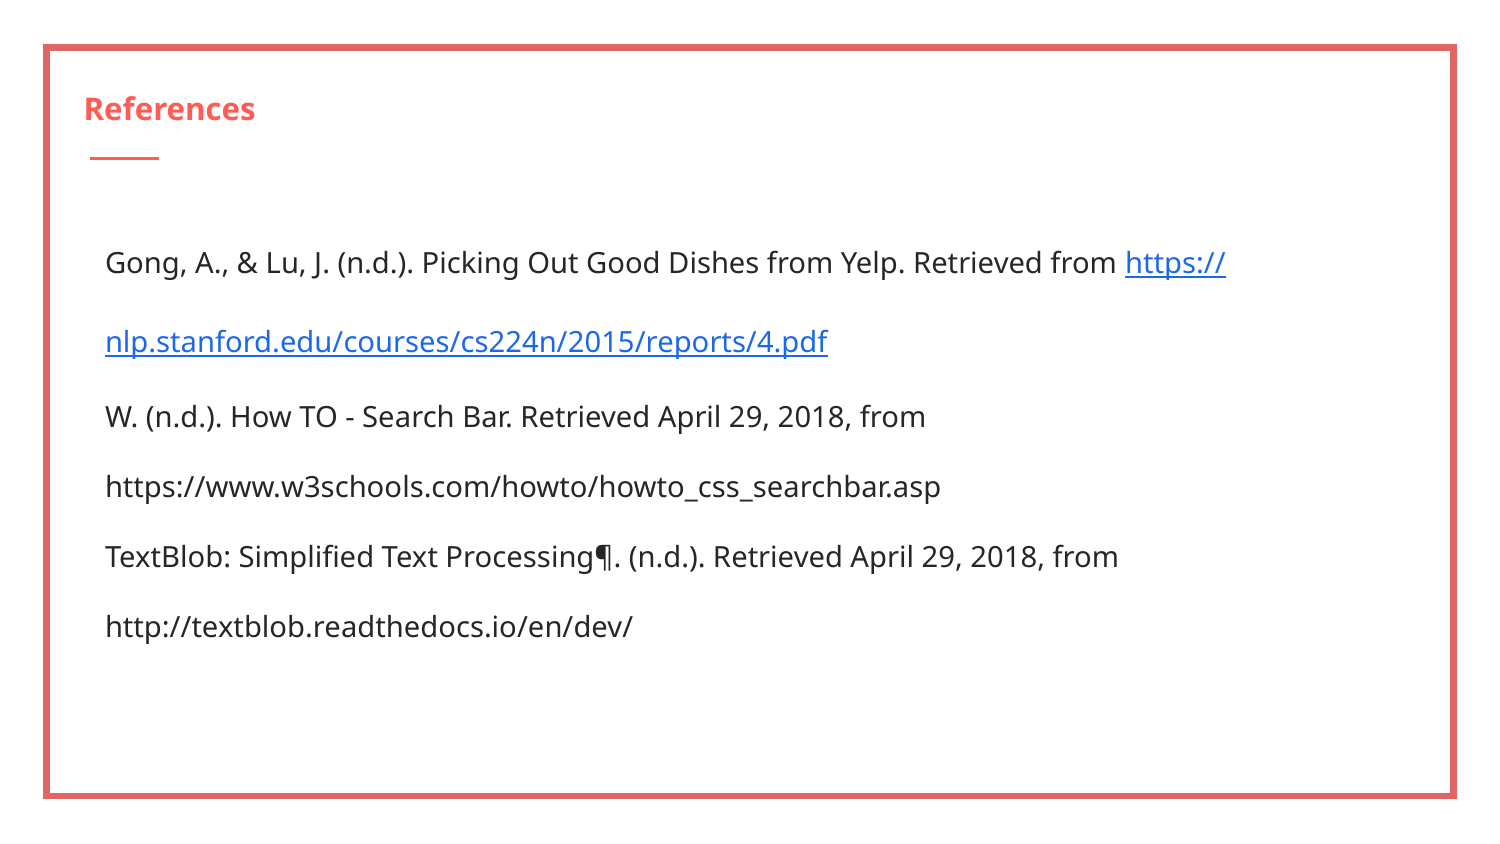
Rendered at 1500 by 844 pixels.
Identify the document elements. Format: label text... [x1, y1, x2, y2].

text_box Gong, A., & Lu, J. (n.d.). Picking Out Good Dishes from Yelp. Retrieved from https://nlp.stanford.edu/courses/cs224n/2015/reports/4.pdf W. (n.d.). How TO - Search Bar. Retrieved April 29, 2018, from https://www.w3schools.com/howto/howto_css_searchbar.asp TextBlob: Simplified Text Processing¶. (n.d.). Retrieved April 29, 2018, from http://textblob.readthedocs.io/en/dev/ [90, 197, 1414, 651]
text_box References [68, 74, 775, 139]
